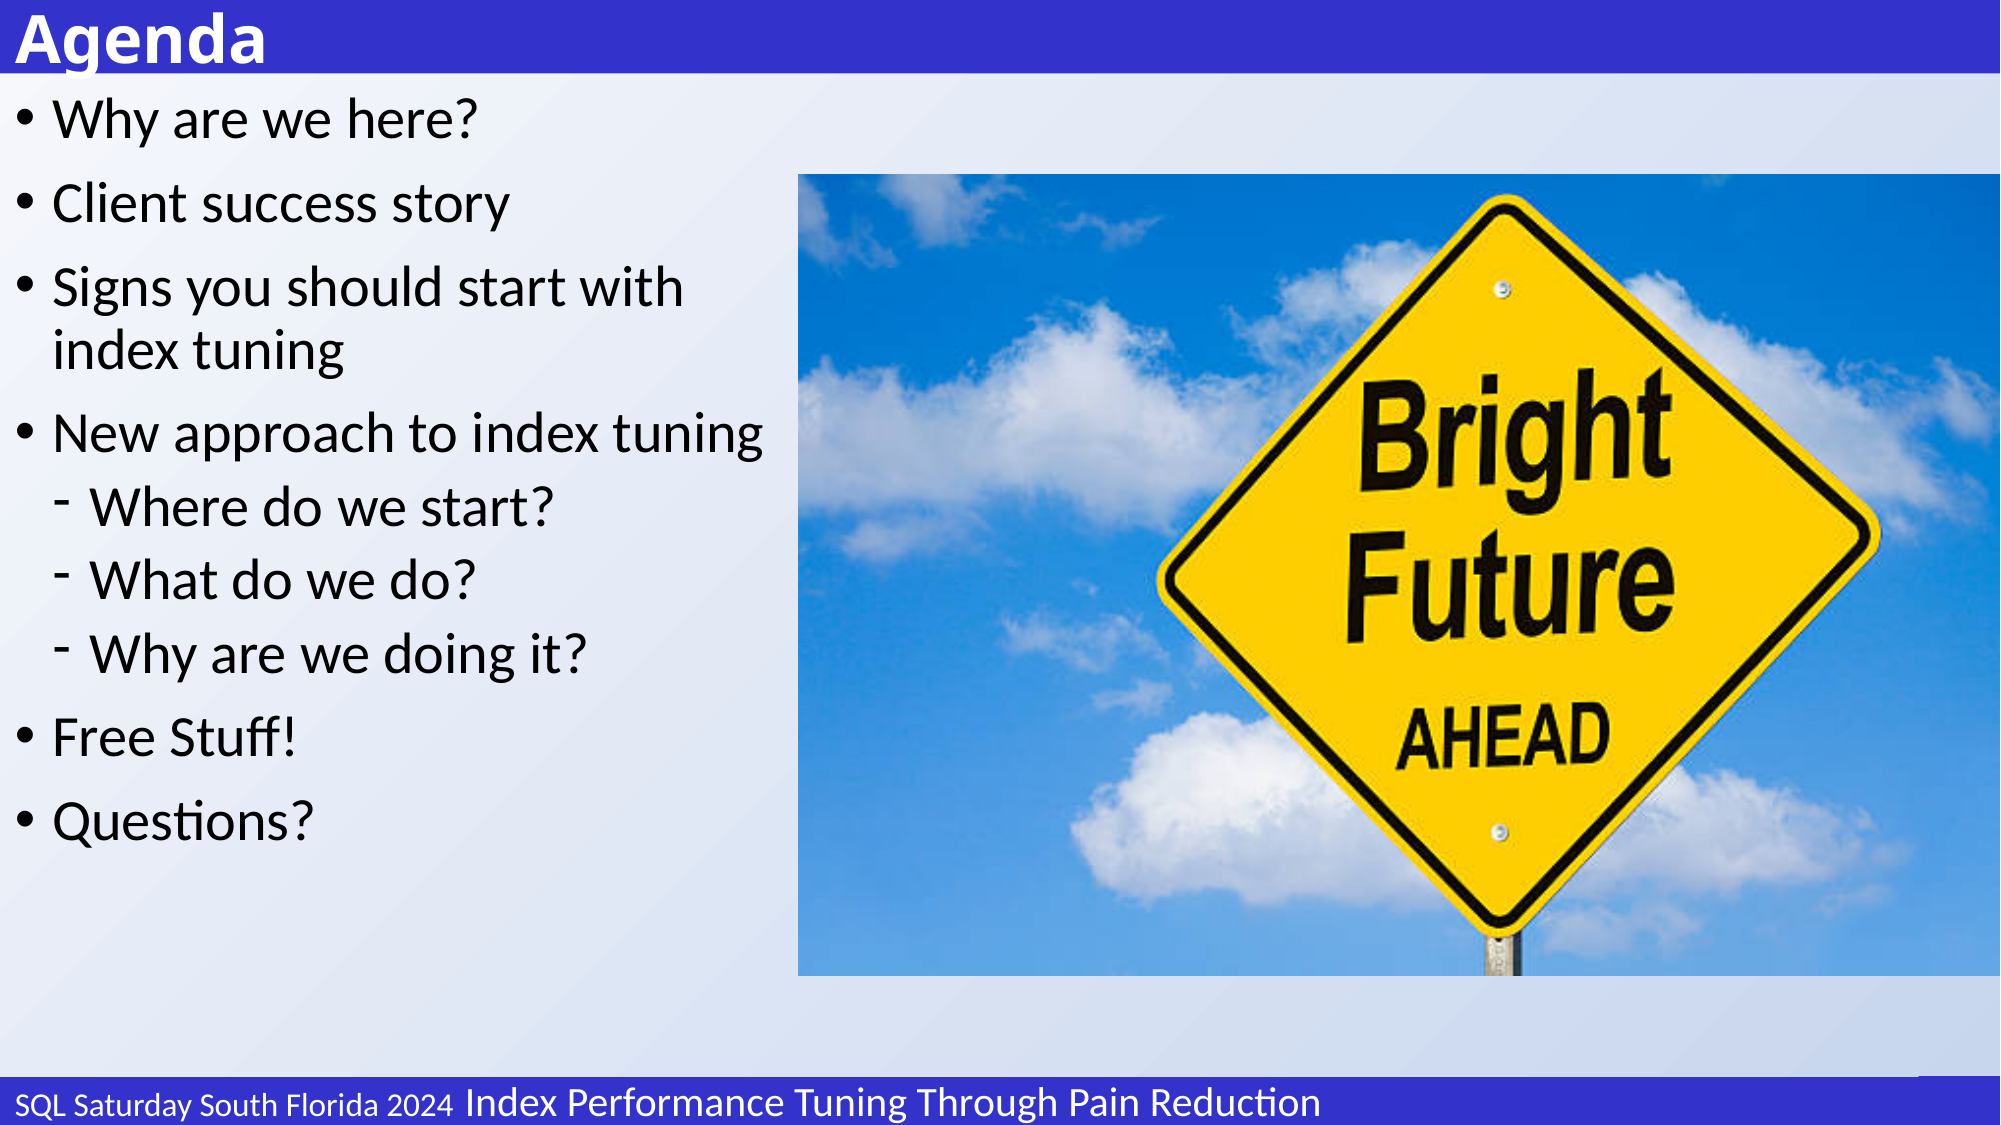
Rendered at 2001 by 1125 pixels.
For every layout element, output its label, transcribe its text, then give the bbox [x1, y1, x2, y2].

picture [798, 174, 2000, 976]
list Why are we here? Client success story Signs you should start with index tuning New approach to index tuning Where do we start? What do we do? Why are we doing it? Free Stuff! Questions? [0, 74, 2000, 1077]
title Agenda [0, 0, 2000, 74]
